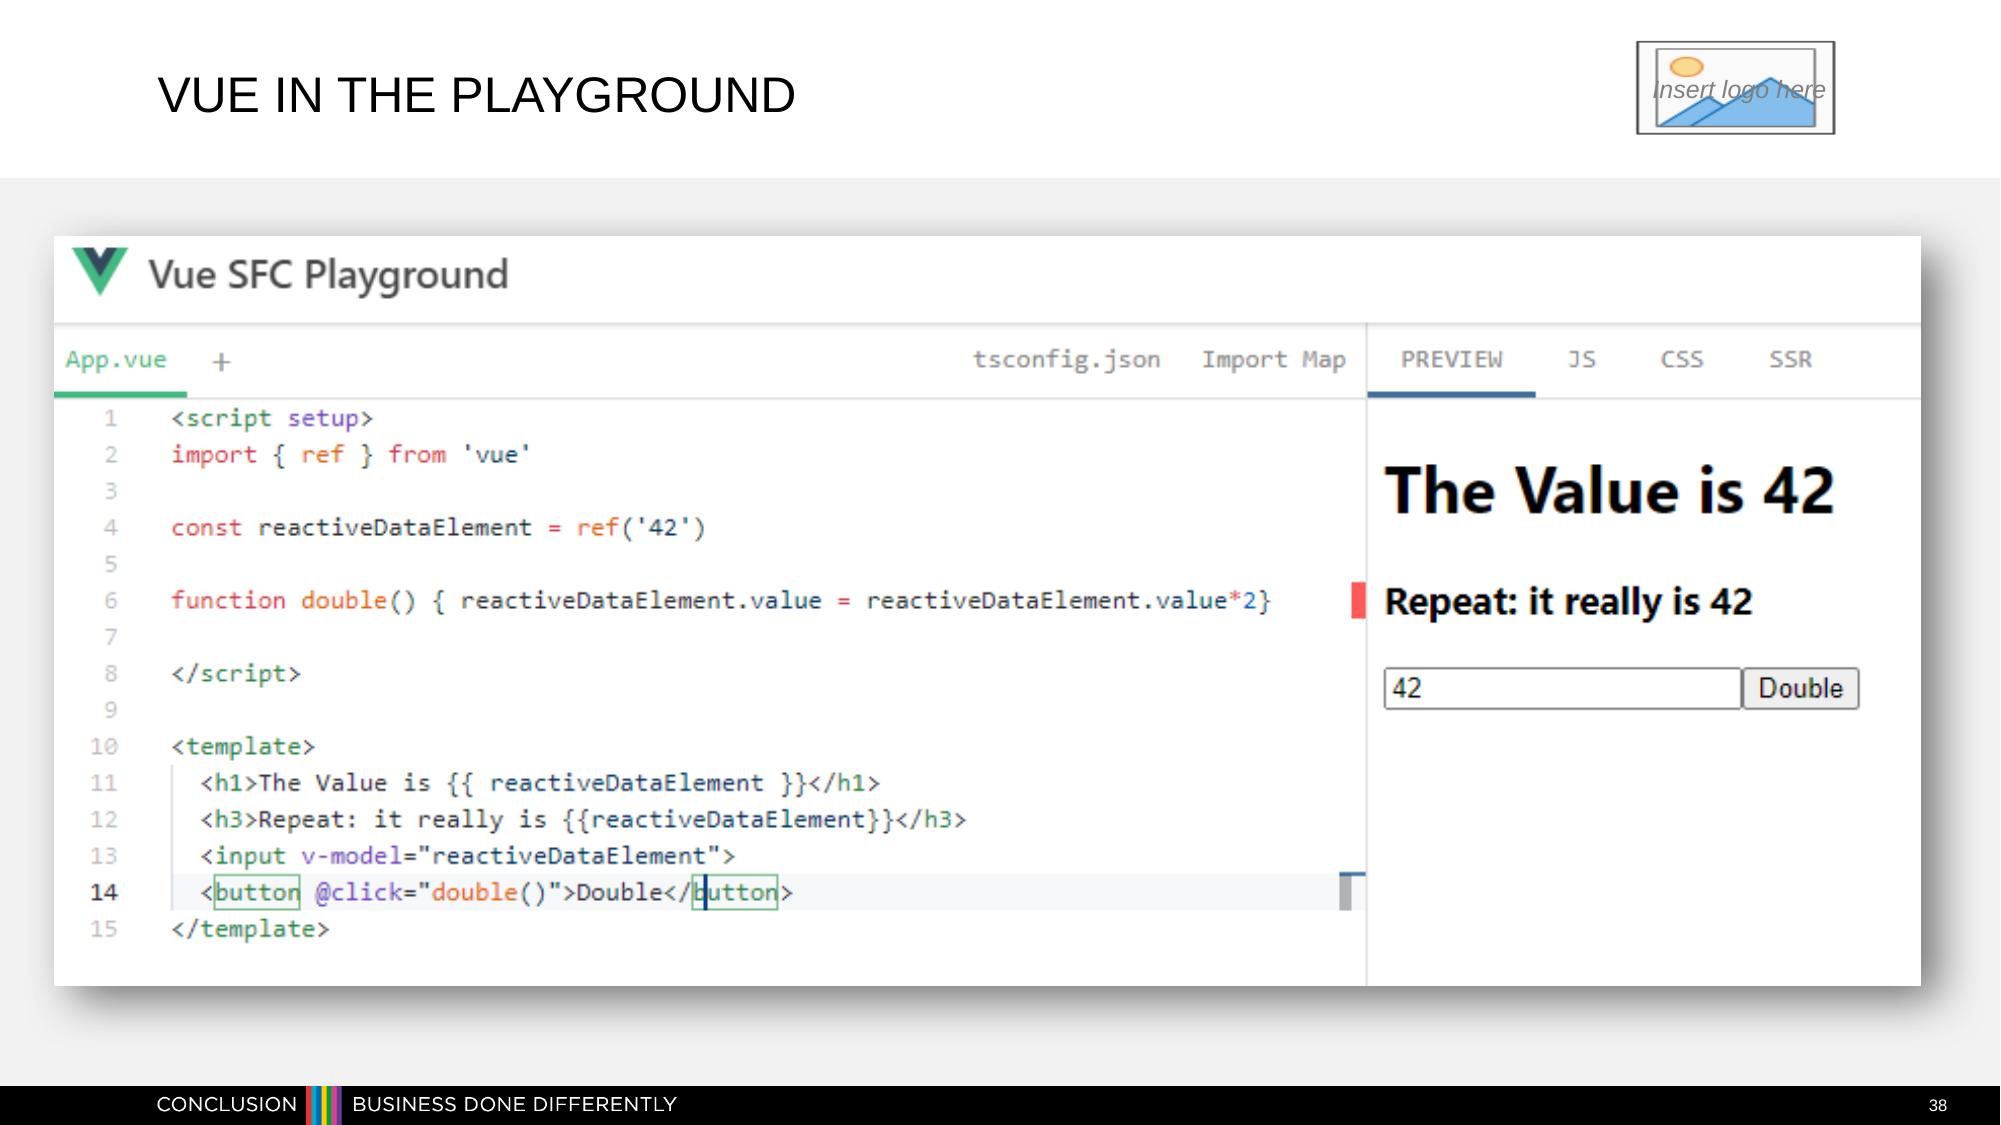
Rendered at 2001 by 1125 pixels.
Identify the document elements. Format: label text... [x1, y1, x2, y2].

picture [318, 1086, 2000, 1125]
slide_number 38 [1915, 1094, 1948, 1119]
picture [1630, 37, 1843, 139]
title Vue in the playground [157, 74, 1404, 114]
picture [54, 236, 1921, 986]
picture [0, 1086, 315, 1125]
